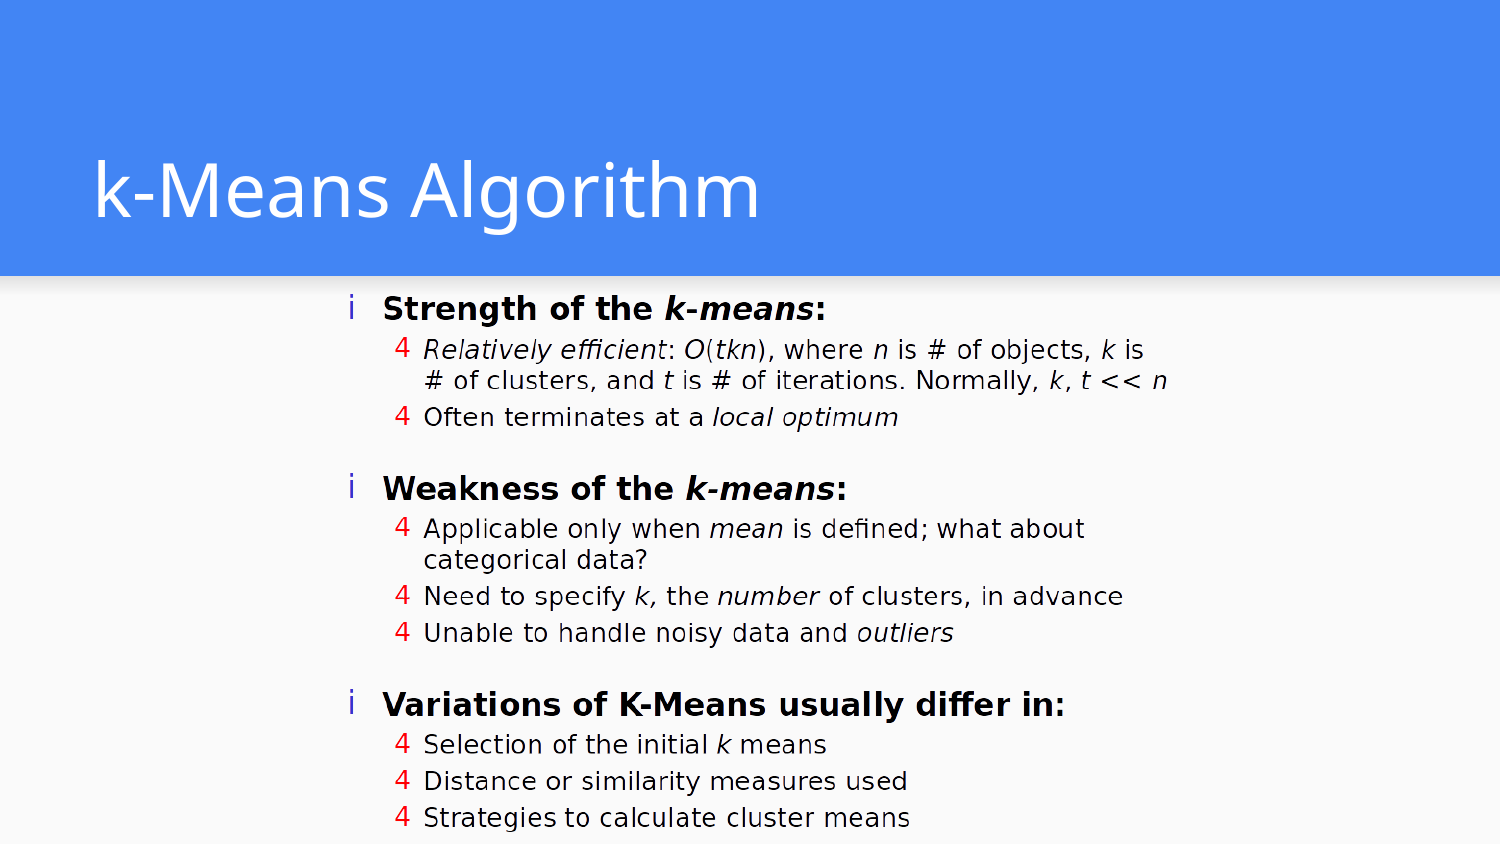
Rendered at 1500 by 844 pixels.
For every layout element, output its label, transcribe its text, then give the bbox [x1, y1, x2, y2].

title k-Means Algorithm [77, 121, 1427, 248]
picture [337, 284, 1183, 832]
